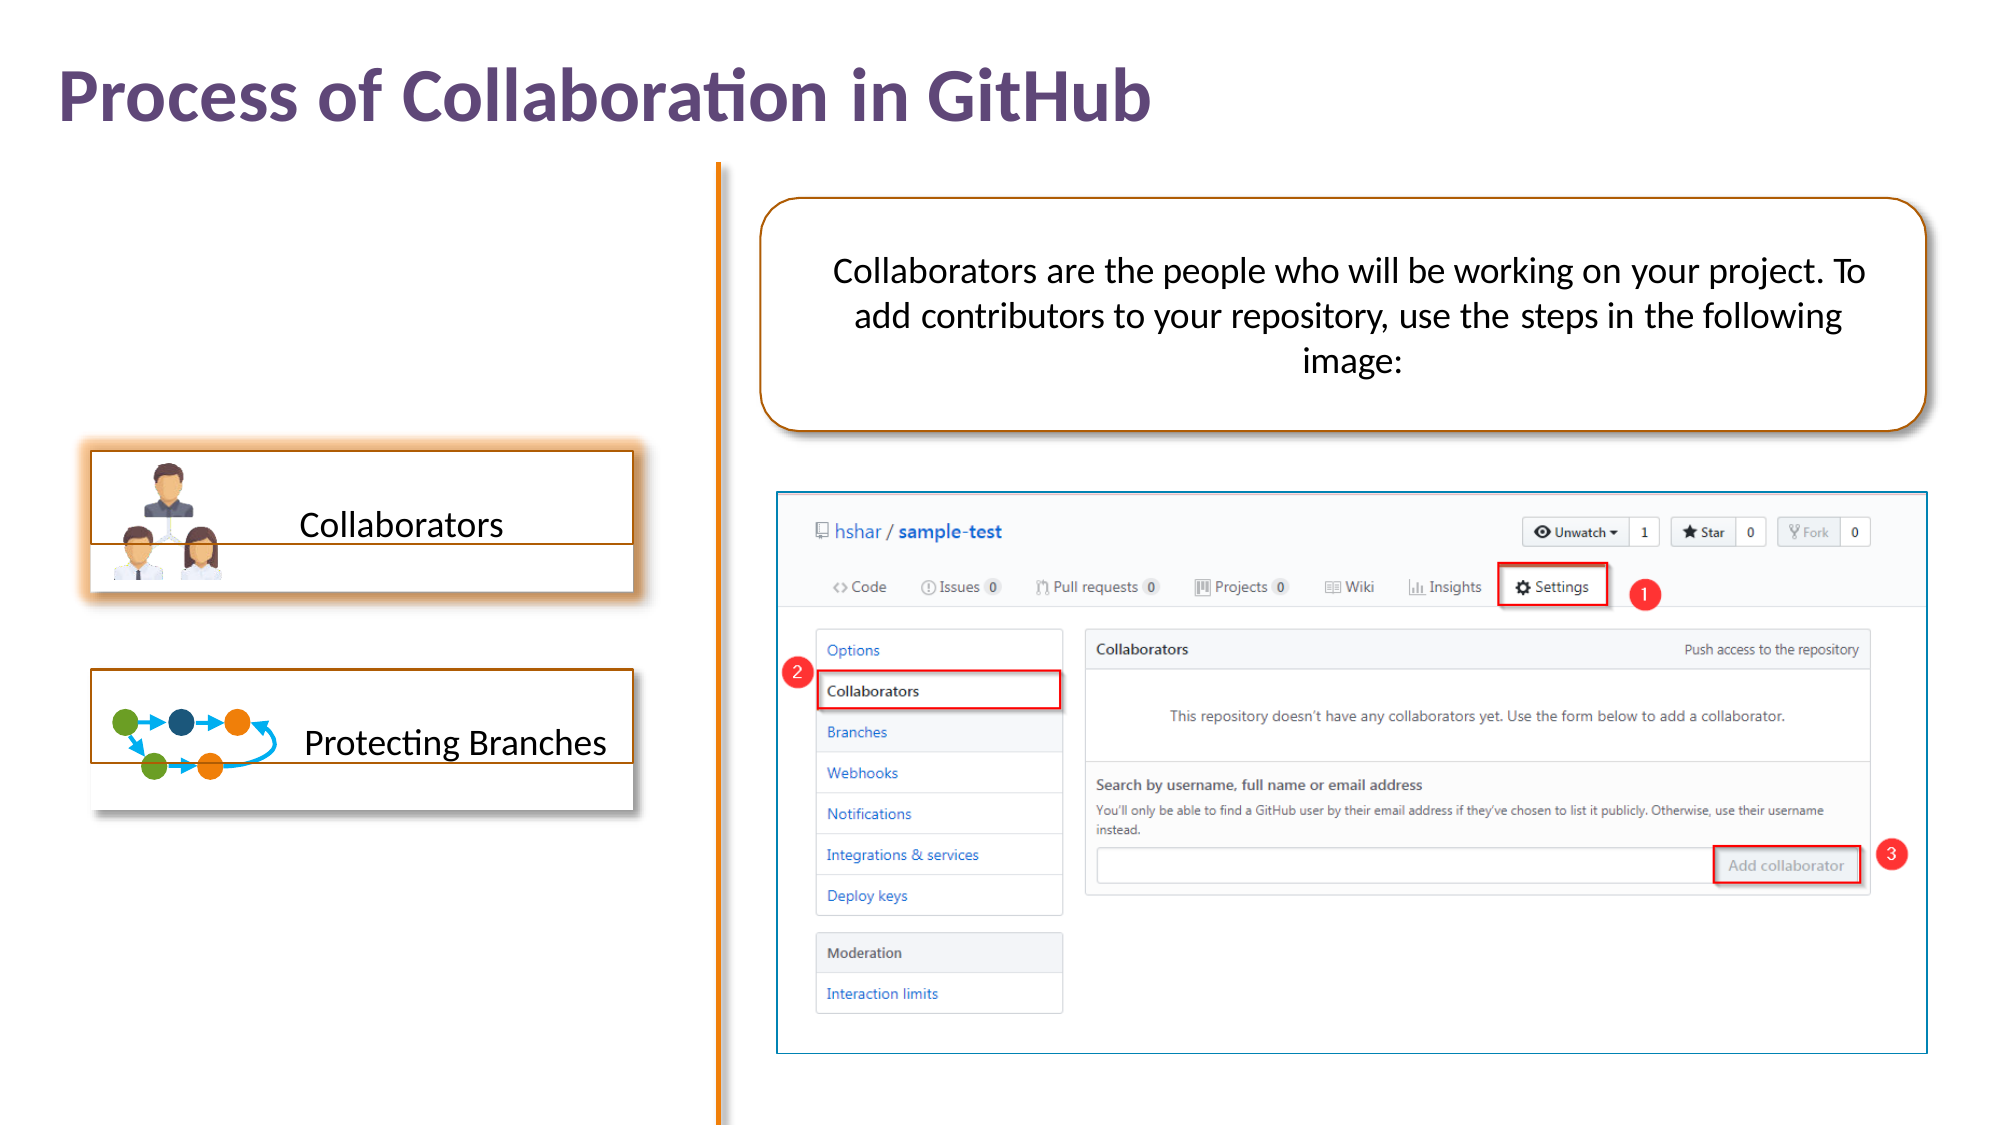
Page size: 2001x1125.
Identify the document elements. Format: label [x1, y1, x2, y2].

text_box [0, 0, 1992, 1125]
